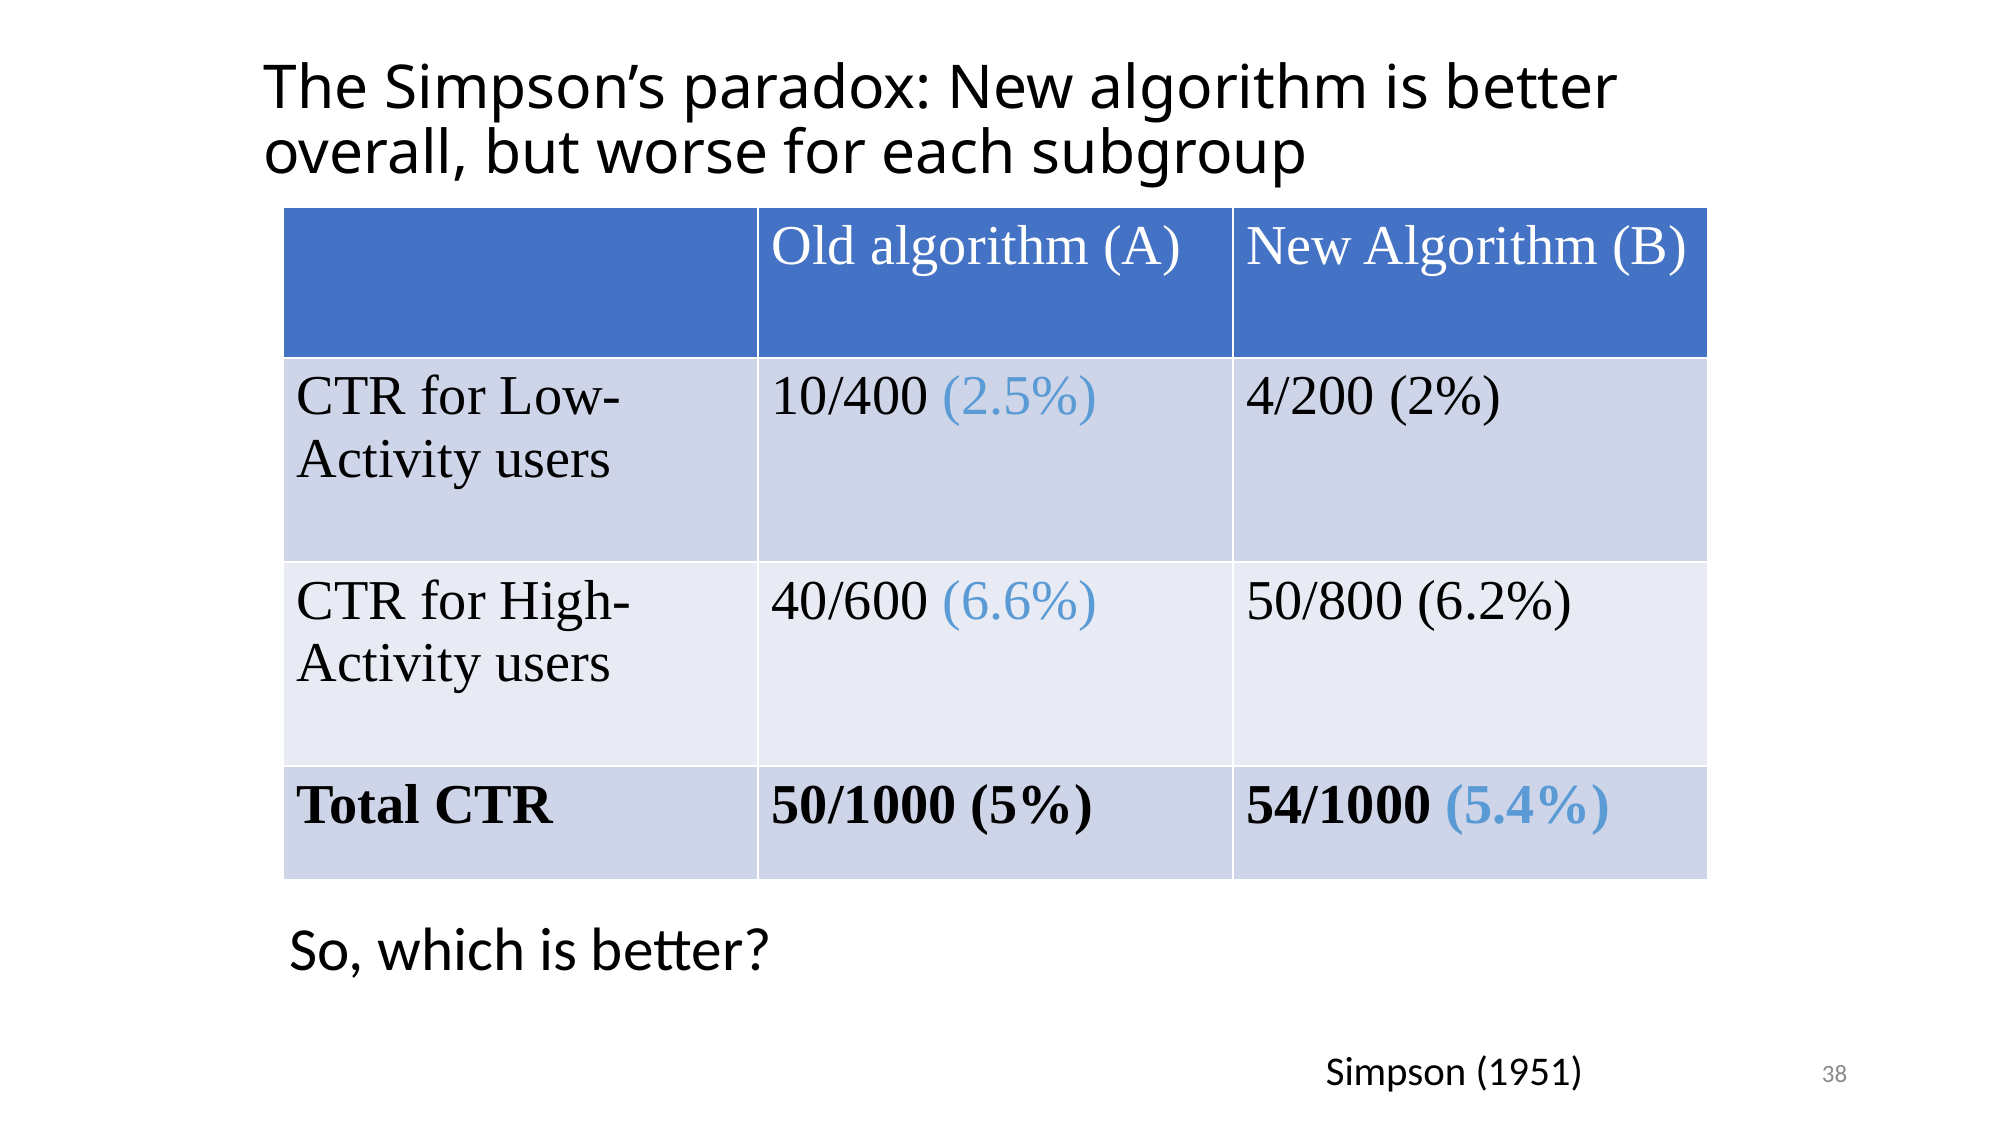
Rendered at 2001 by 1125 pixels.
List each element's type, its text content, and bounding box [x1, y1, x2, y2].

title The Simpson’s paradox: New algorithm is better overall, but worse for each subgroup [248, 47, 1766, 196]
table_cell CTR for Low-Activity users [284, 359, 757, 561]
table_header [284, 208, 757, 357]
table_cell Total CTR [284, 767, 757, 879]
list So, which is better? [289, 911, 1565, 1004]
table_cell 4/200 (2%) [1234, 359, 1707, 561]
table_header New Algorithm (B) [1234, 208, 1707, 357]
table_header Old algorithm (A) [759, 208, 1232, 357]
table_cell 54/1000 (5.4%) [1234, 767, 1707, 879]
slide_number 38 [1613, 1042, 1863, 1103]
table_cell CTR for High-Activity users [284, 563, 757, 765]
table_cell 50/800 (6.2%) [1234, 563, 1707, 765]
table_cell 40/600 (6.6%) [759, 563, 1232, 765]
table_cell 50/1000 (5%) [759, 767, 1232, 879]
table_cell 10/400 (2.5%) [759, 359, 1232, 561]
text_box Simpson (1951) [571, 1028, 1613, 1117]
